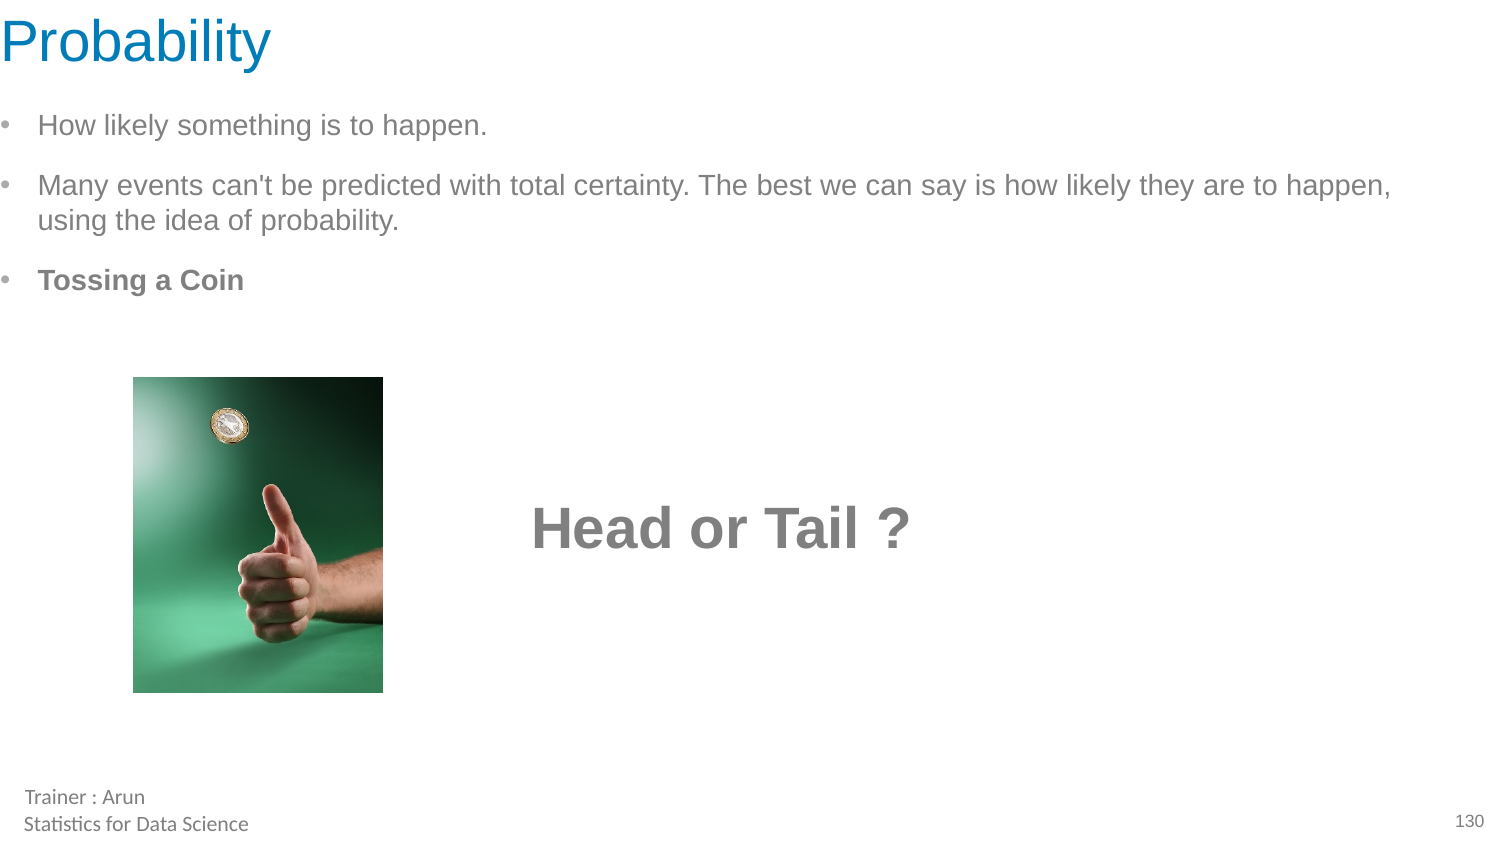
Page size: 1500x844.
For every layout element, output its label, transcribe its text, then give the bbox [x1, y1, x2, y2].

picture [133, 377, 383, 693]
text_box Head or Tail ? [516, 483, 1078, 568]
title Probability [0, 3, 1137, 106]
list How likely something is to happen. Many events can't be predicted with total certainty. The best we can say is how likely they are to happen, using the idea of probability. Tossing a Coin [0, 106, 1470, 738]
